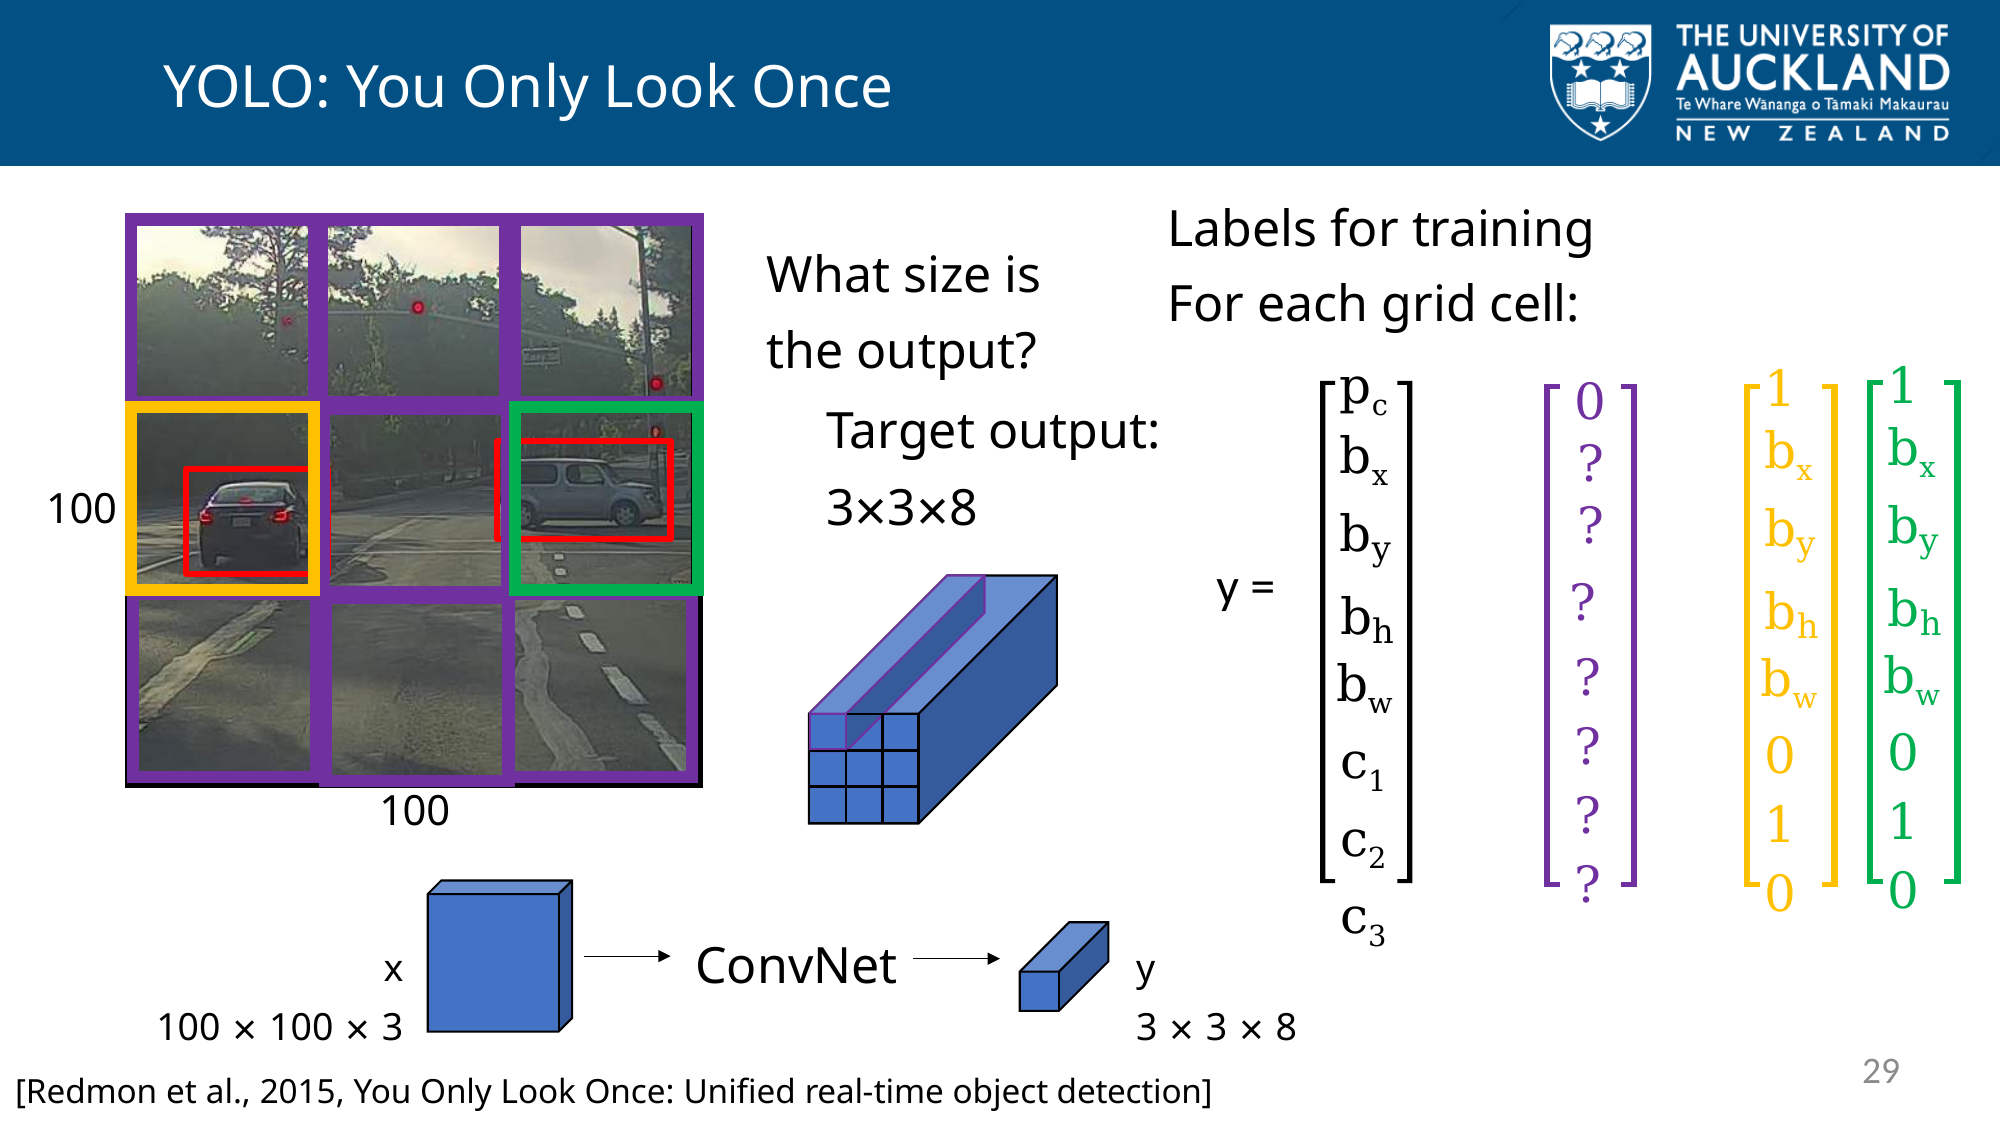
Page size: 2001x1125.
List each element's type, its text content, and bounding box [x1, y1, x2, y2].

text_box [Redmon et al., 2015, You Only Look Once: Unified real-time object detection] [12, 1069, 1362, 1111]
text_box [249, 512, 256, 518]
text_box 1 bx by bh bw 0 1 0 [1877, 353, 1970, 919]
text_box x 100 × 100 × 3 [70, 930, 405, 1048]
text_box y = [1201, 546, 1307, 622]
text_box 0 ? ? ? ? ? ? ? [1539, 369, 1632, 913]
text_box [432, 882, 568, 893]
text_box What size is the output? [764, 225, 1075, 379]
text_box 29 [1440, 1046, 1900, 1092]
text_box [808, 574, 986, 713]
text_box [426, 879, 574, 1033]
text_box [1744, 384, 1754, 887]
text_box 0.5 [1024, 924, 1104, 970]
text_box 1 bx by bh bw 0 1 0 [1754, 356, 1847, 922]
text_box pc bx by bh bw c1 c2 c3 [1329, 352, 1423, 952]
picture [132, 220, 697, 785]
title YOLO: You Only Look Once [888, 577, 1052, 712]
text_box Labels for training For each grid cell: [1165, 178, 1603, 332]
text_box y 3 × 3 × 8 [1134, 930, 1316, 1048]
text_box ConvNet [693, 916, 920, 994]
text_box Bounding Boxes: Duplicates [814, 577, 980, 712]
text_box [1632, 384, 1637, 887]
text_box [1320, 380, 1329, 884]
text_box 100 [44, 479, 118, 532]
text_box [807, 574, 1058, 825]
text_box 100 [377, 785, 452, 834]
picture [0, 0, 2000, 166]
text_box Target output: 3×3×8 [824, 380, 1262, 536]
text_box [809, 714, 919, 824]
text_box [1867, 380, 1877, 884]
text_box [1018, 921, 1110, 1012]
